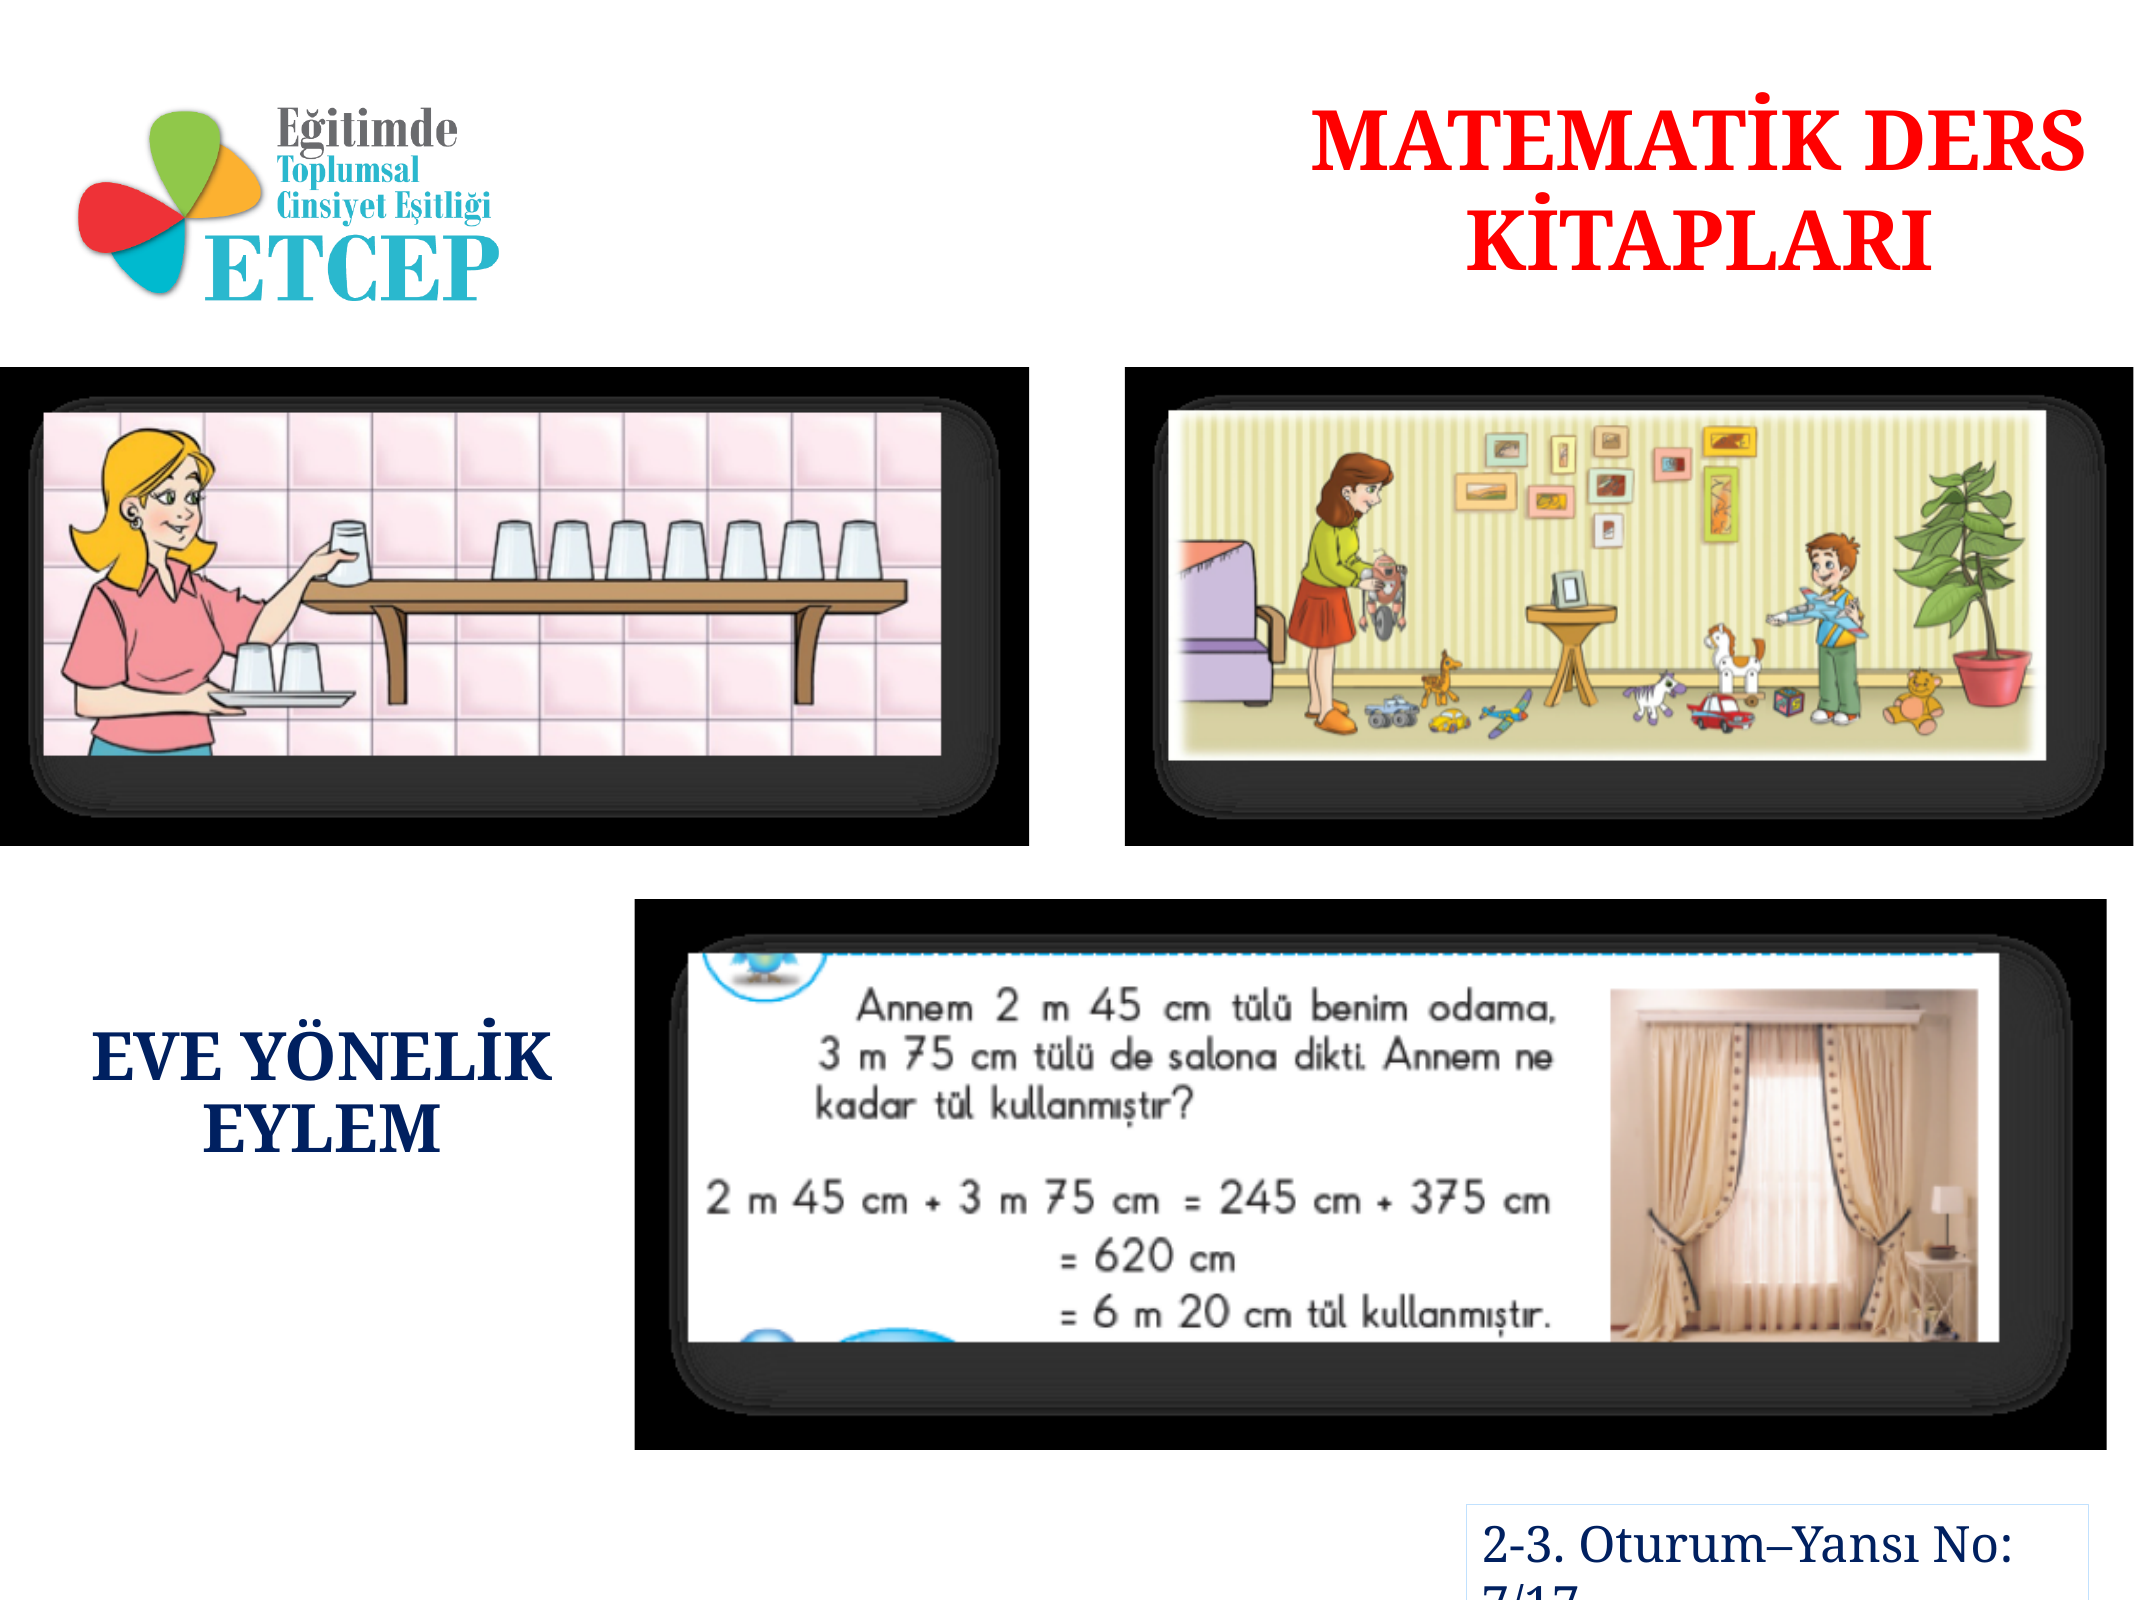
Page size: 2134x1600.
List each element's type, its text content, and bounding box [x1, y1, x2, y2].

text_box 2-3. Oturum–Yansı No: 7/17 [1466, 1504, 2089, 1600]
picture [72, 105, 499, 301]
picture [0, 367, 1030, 846]
title MATEMATİK DERS KİTAPLARI [1292, 86, 2107, 289]
text_box EVE YÖNELİK EYLEM [72, 1015, 573, 1175]
picture [1124, 367, 2134, 846]
picture [634, 899, 2107, 1450]
